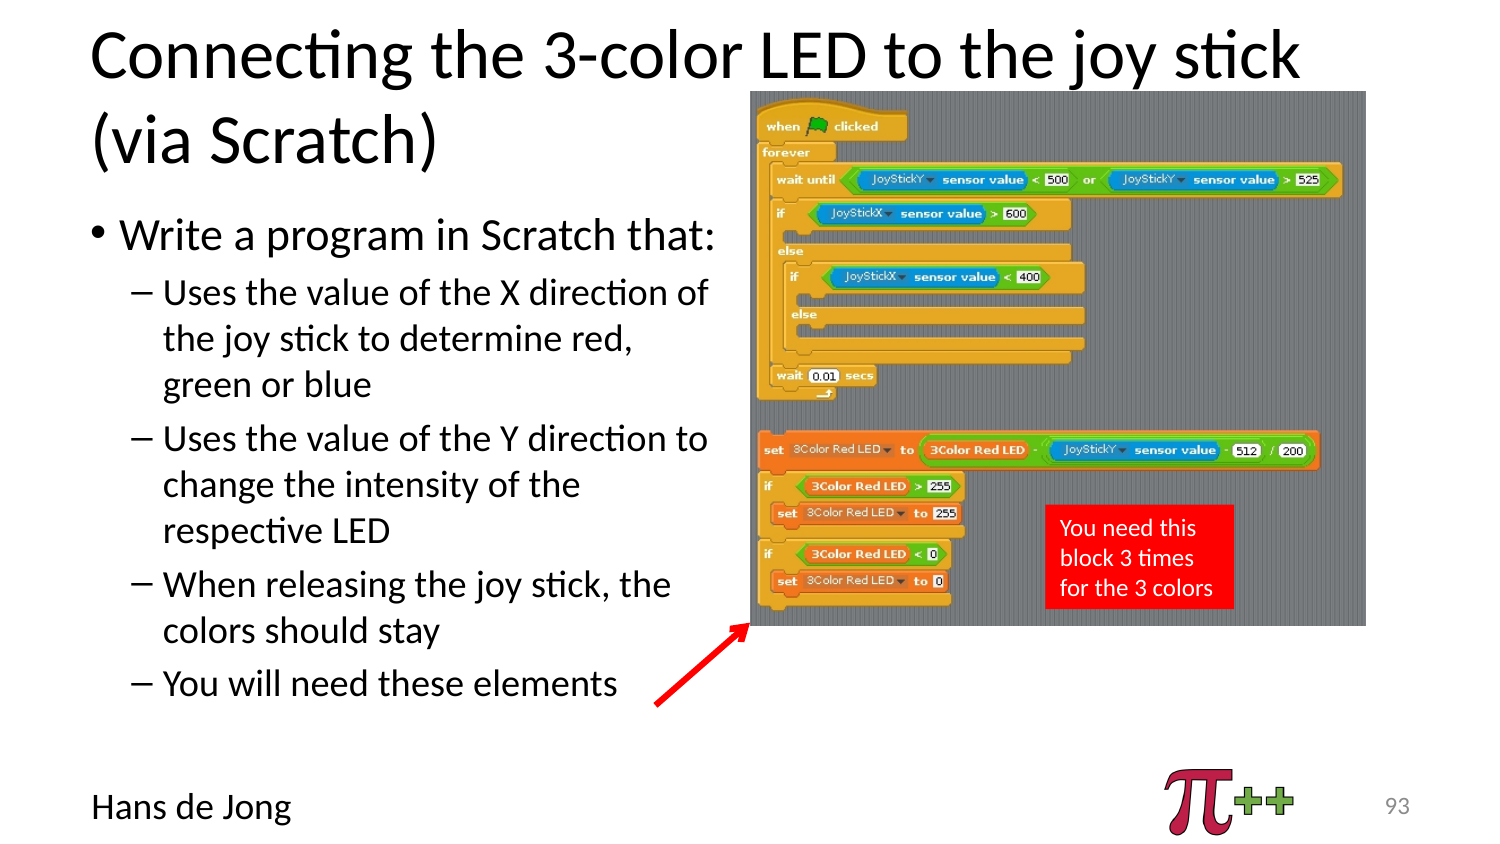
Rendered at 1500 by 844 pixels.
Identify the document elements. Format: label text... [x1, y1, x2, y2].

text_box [655, 622, 751, 706]
slide_number 93 [1340, 782, 1425, 827]
title Connecting the 3-color LED to the joy stick (via Scratch) [75, 0, 1425, 186]
picture [1163, 768, 1294, 836]
list Write a program in Scratch that: Uses the value of the X direction of the joy stick to determine red, green or blue Uses the value of the Y direction to change the intensity of the respective LED When releasing the joy stick, the colors should stay You will need these elements [75, 196, 739, 754]
picture [749, 90, 1366, 626]
